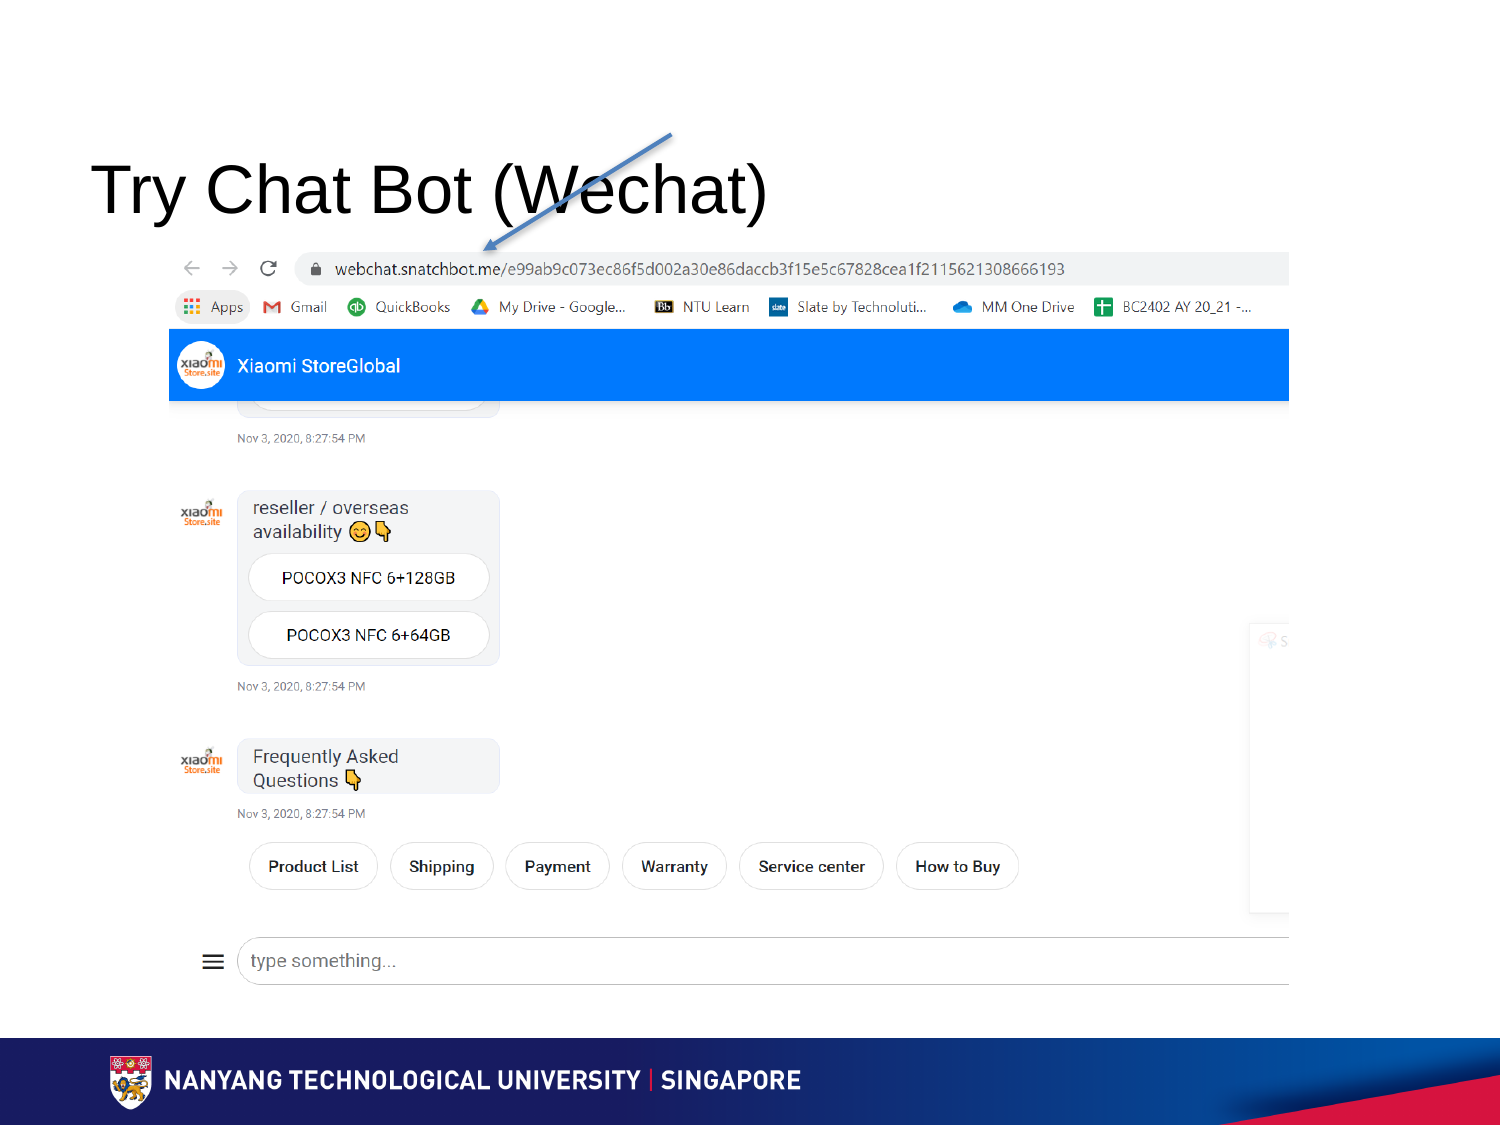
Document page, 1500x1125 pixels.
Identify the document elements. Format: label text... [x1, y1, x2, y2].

title Try Chat Bot (Wechat) [75, 92, 1425, 280]
picture [0, 1038, 1500, 1125]
picture [168, 250, 1290, 995]
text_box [482, 133, 672, 252]
